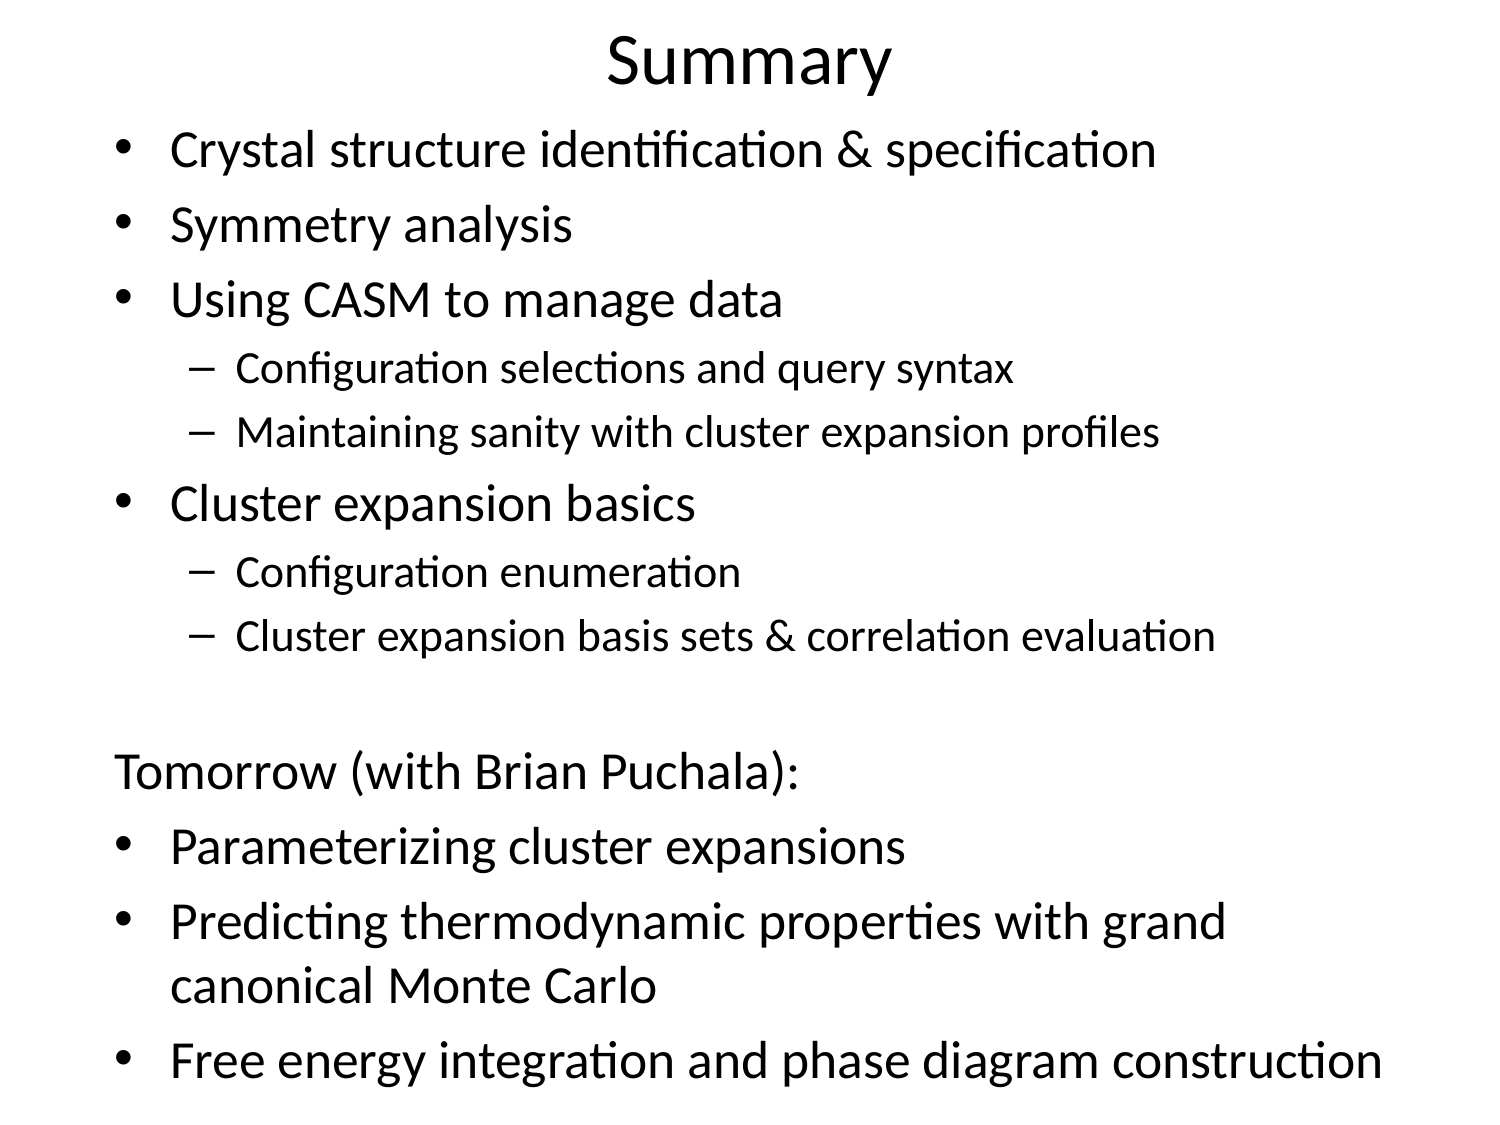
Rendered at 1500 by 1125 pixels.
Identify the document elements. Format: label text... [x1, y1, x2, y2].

title Summary [75, 2, 1425, 107]
list Crystal structure identification & specification Symmetry analysis Using CASM to manage data Configuration selections and query syntax Maintaining sanity with cluster expansion profiles Cluster expansion basics Configuration enumeration Cluster expansion basis sets & correlation evaluation Tomorrow (with Brian Puchala): Parameterizing cluster expansions Predicting thermodynamic properties with grand canonical Monte Carlo Free energy integration and phase diagram construction [99, 106, 1450, 1105]
